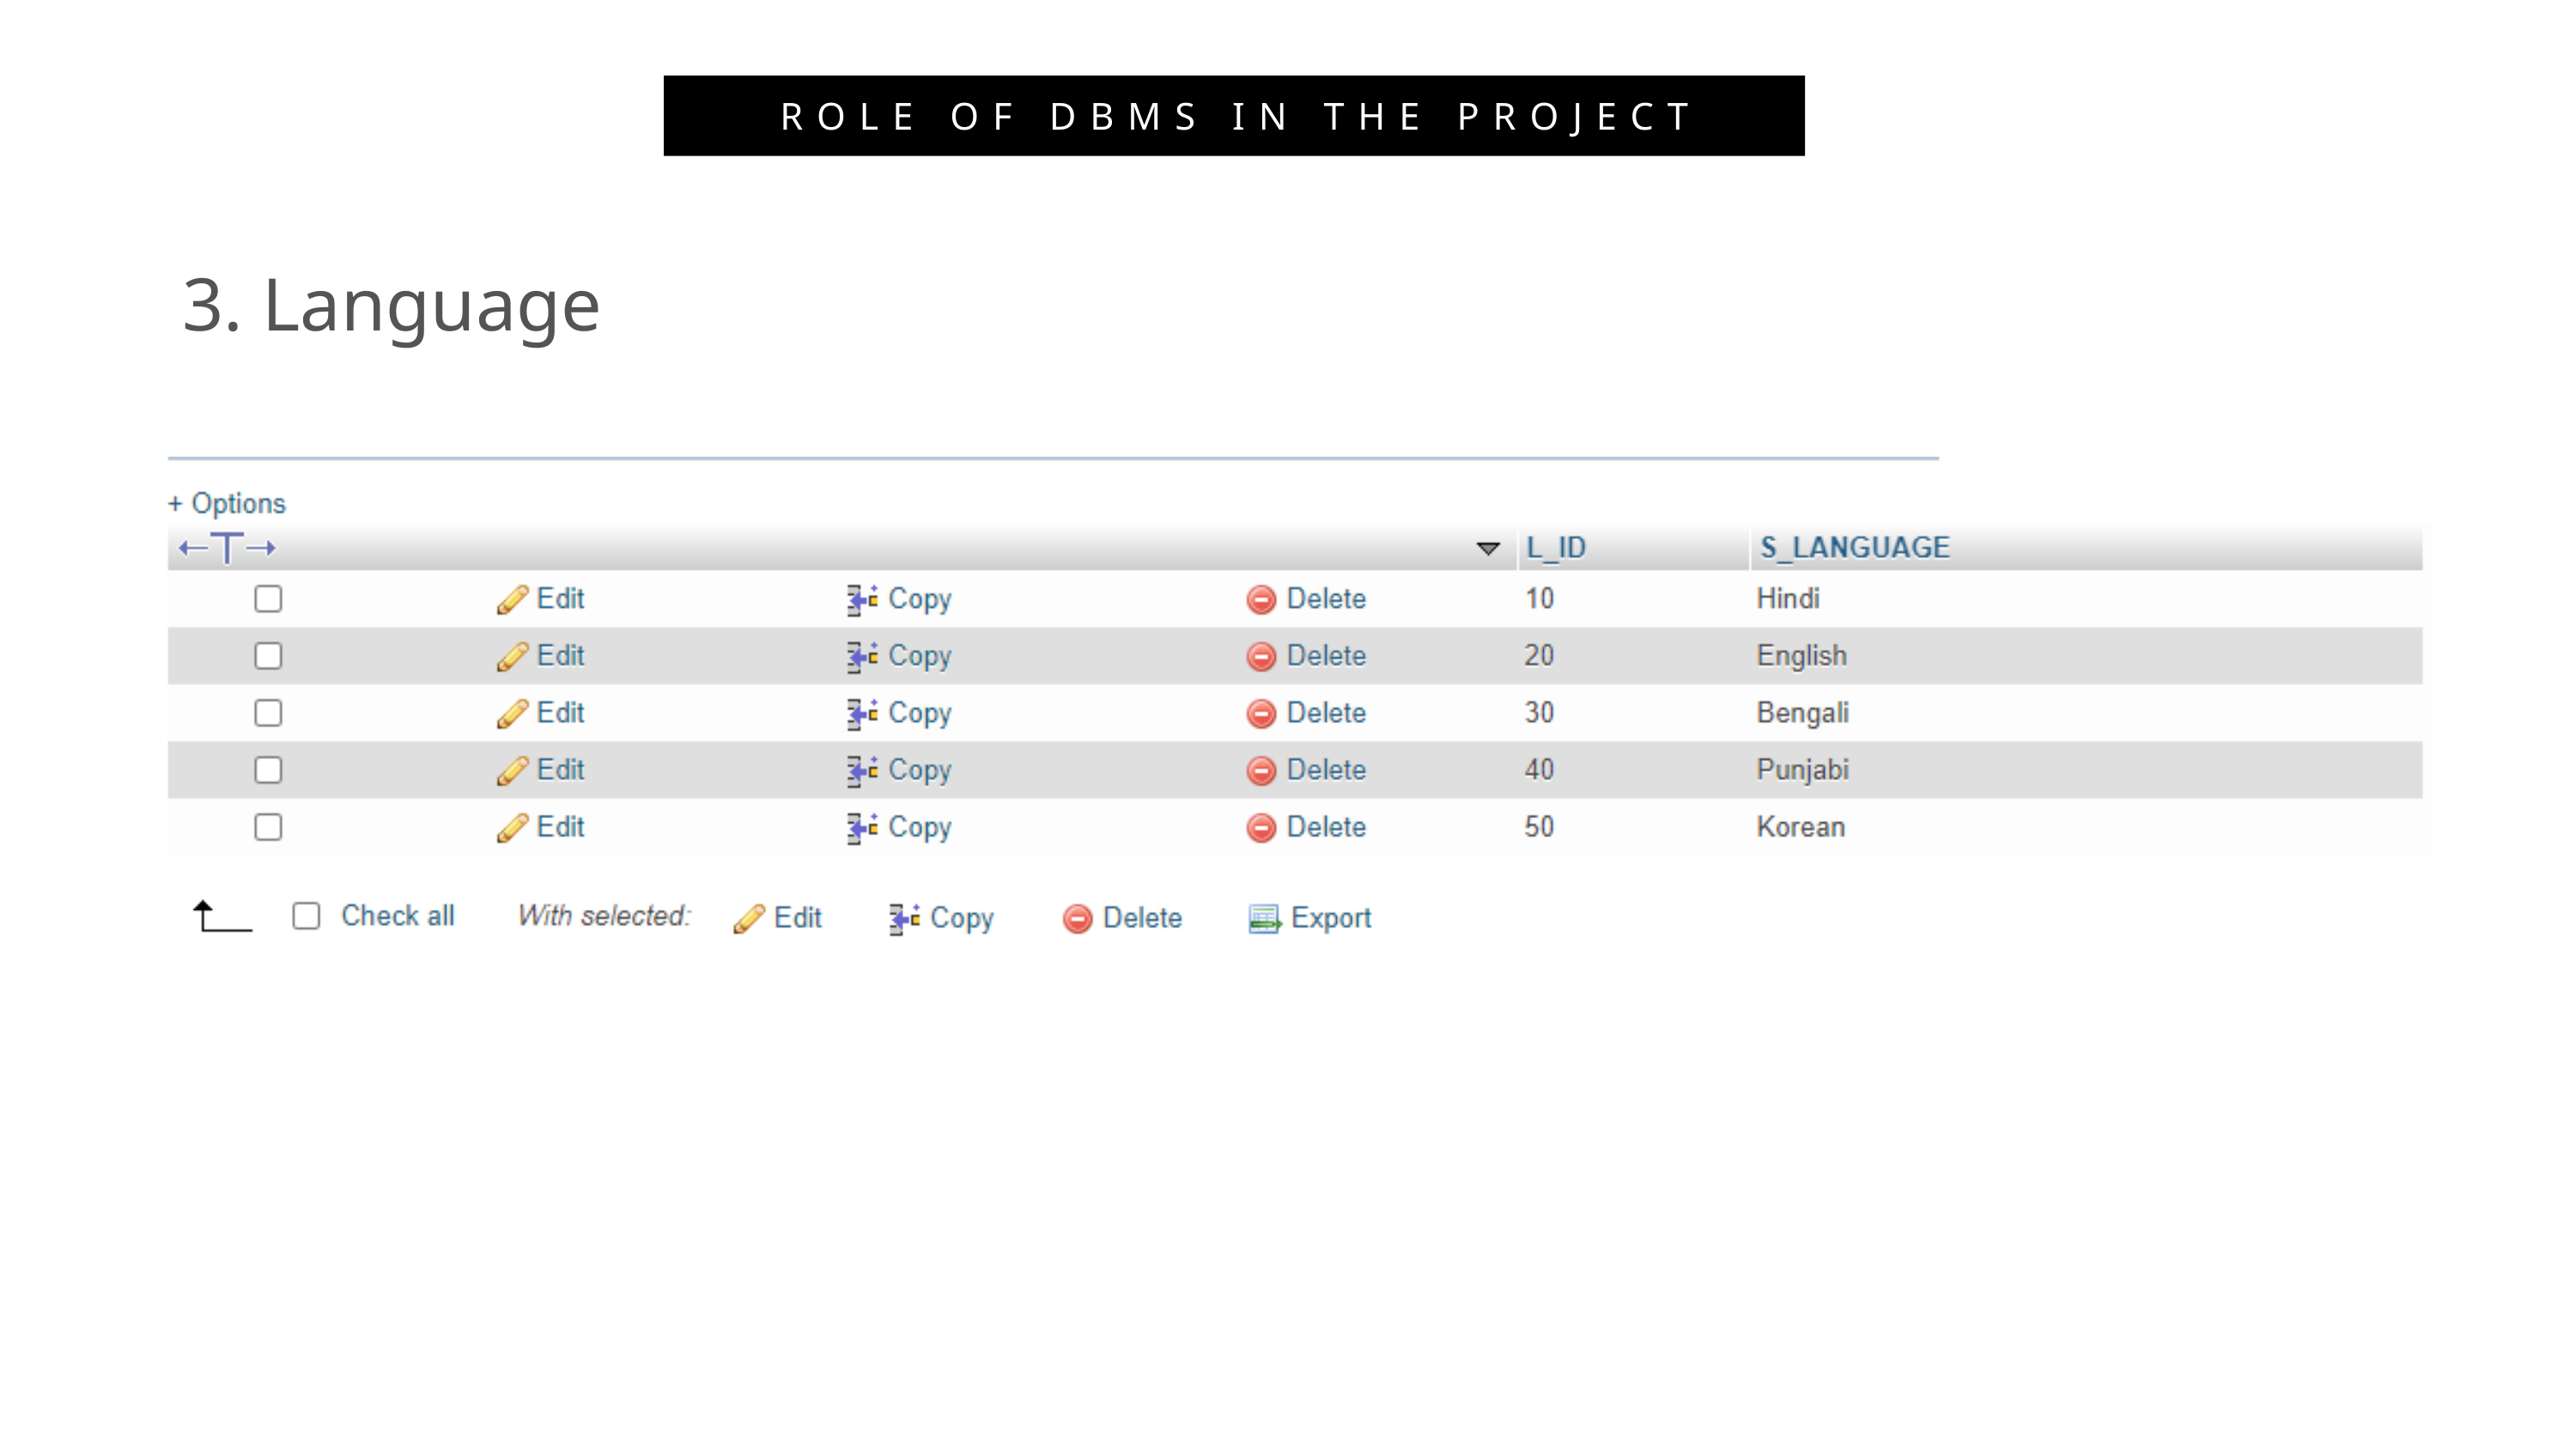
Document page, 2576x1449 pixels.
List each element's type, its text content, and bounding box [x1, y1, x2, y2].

text_box 3. Language [167, 244, 619, 346]
picture [166, 456, 2432, 964]
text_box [663, 75, 1806, 156]
